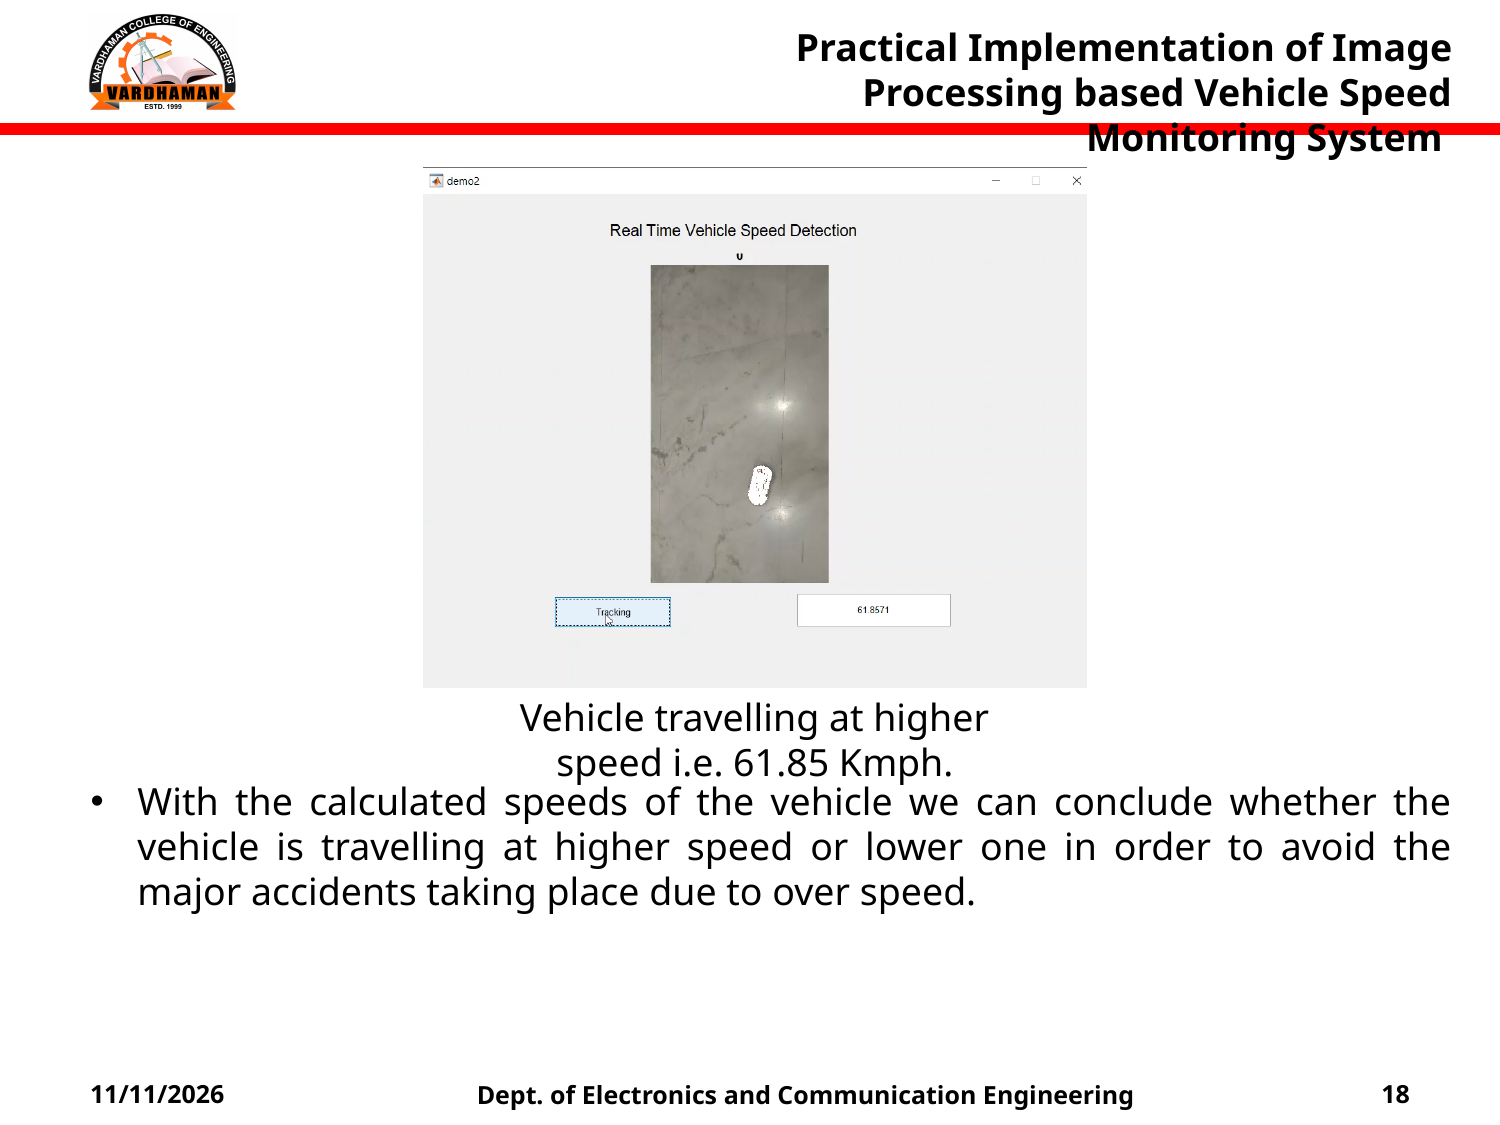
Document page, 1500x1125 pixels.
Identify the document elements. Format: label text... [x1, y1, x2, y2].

picture [423, 167, 1087, 688]
footer Dept. of Electronics and Communication Engineering [437, 1065, 1175, 1125]
text_box Vehicle travelling at higher speed i.e. 61.85 Kmph. [448, 696, 1062, 770]
text_box Practical Implementation of Image Processing based Vehicle Speed Monitoring System [754, 16, 1468, 211]
picture [87, 12, 238, 113]
text_box With the calculated speeds of the vehicle we can conclude whether the vehicle is travelling at higher speed or lower one in order to avoid the major accidents taking place due to over speed. [75, 770, 1468, 920]
slide_number 18 [1362, 1065, 1425, 1125]
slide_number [75, 1065, 250, 1125]
